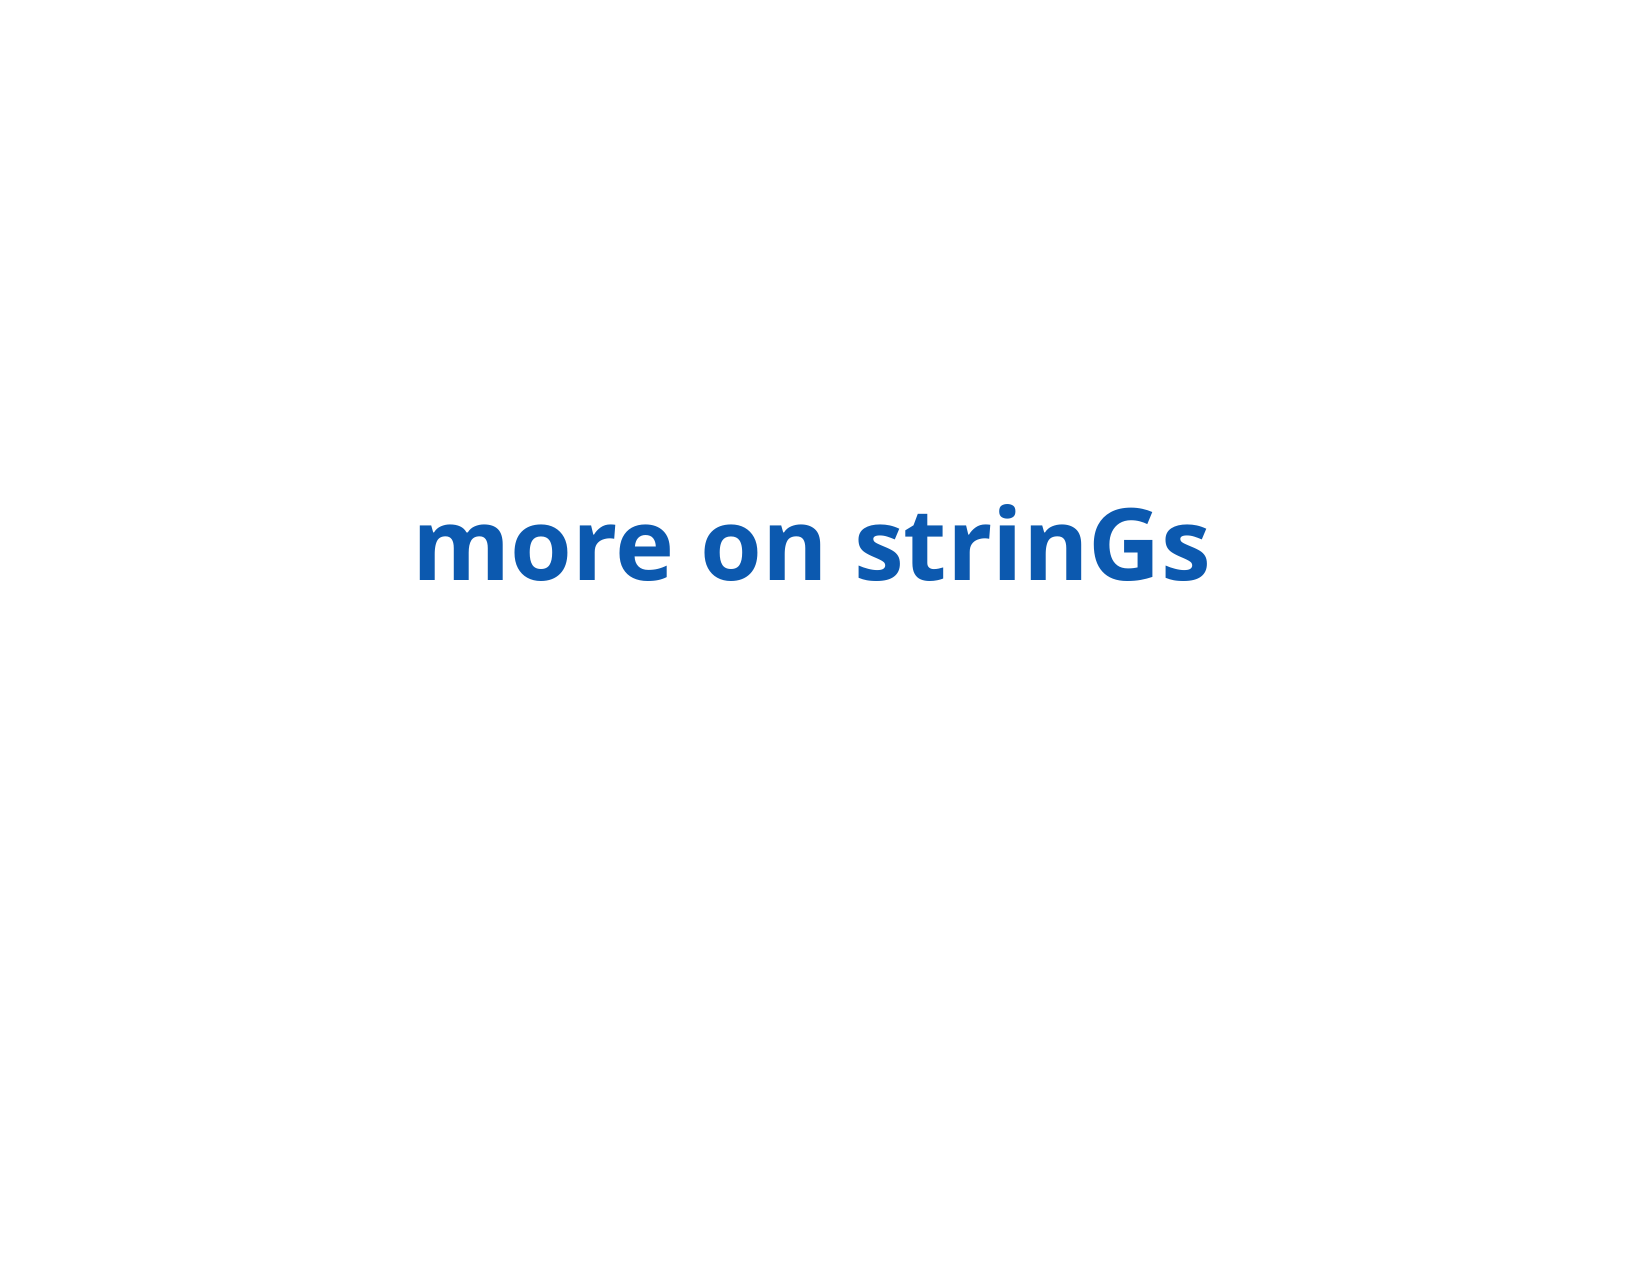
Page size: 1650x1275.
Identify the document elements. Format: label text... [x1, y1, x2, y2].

title more on strinGs [410, 478, 1239, 694]
